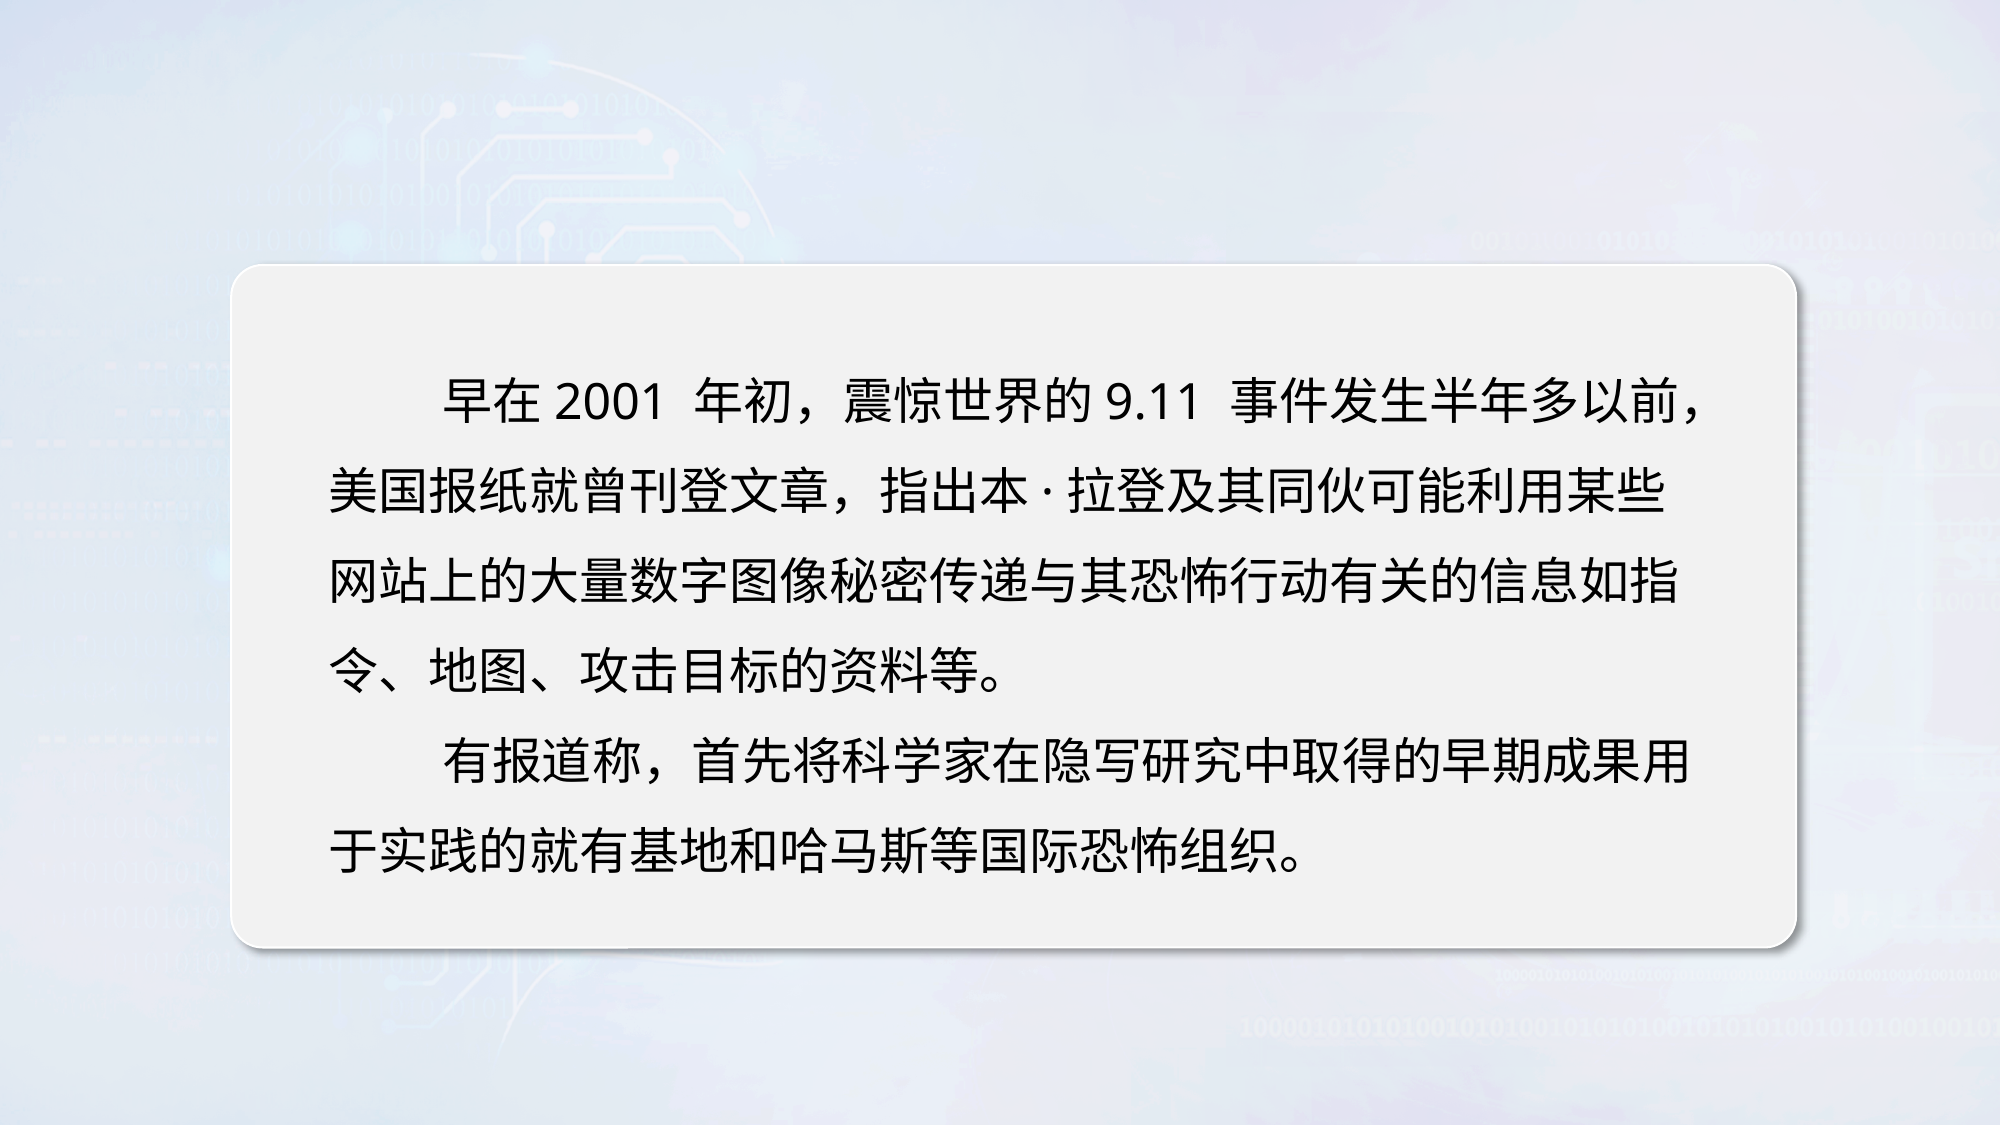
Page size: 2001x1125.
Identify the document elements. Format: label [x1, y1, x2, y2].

text_box [231, 264, 1797, 948]
picture [0, 0, 2000, 1125]
